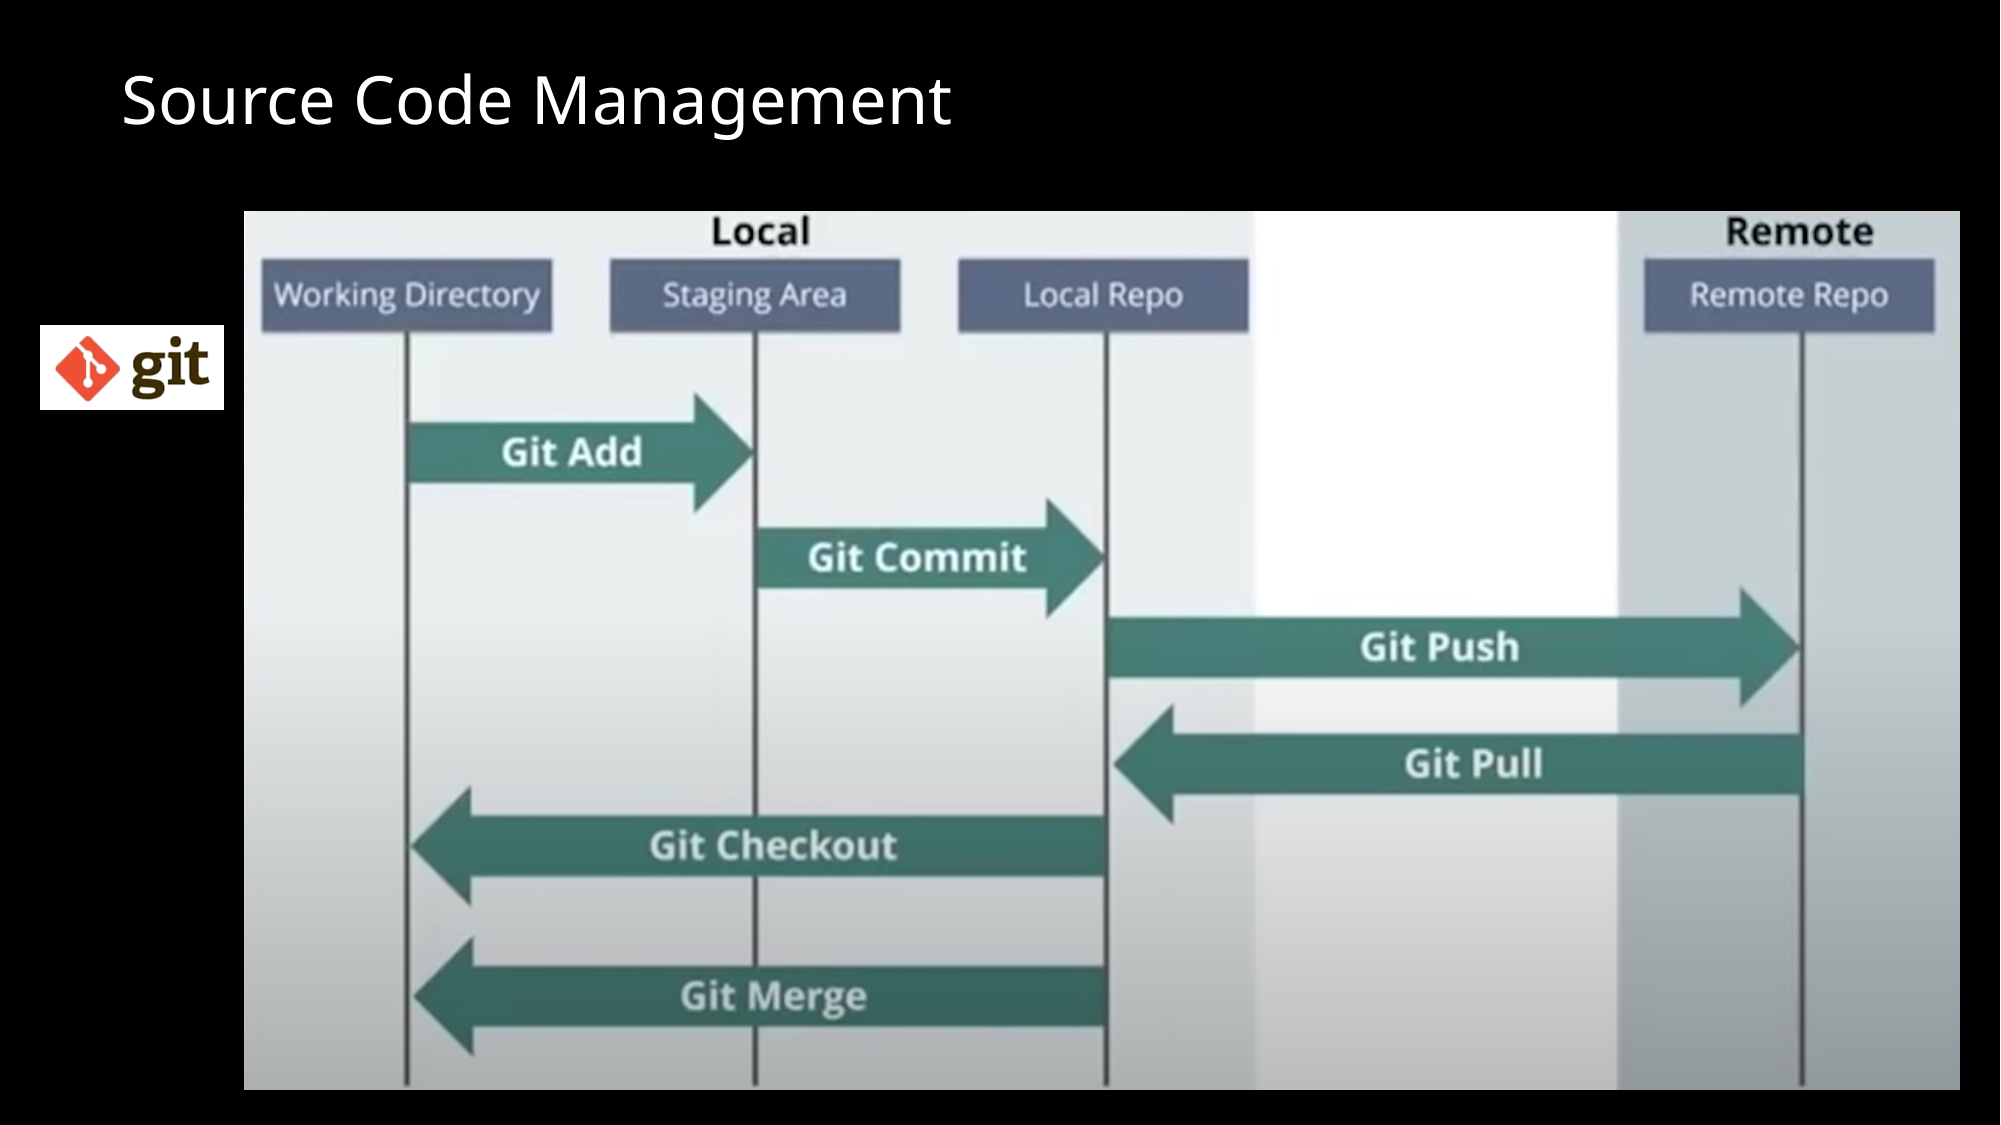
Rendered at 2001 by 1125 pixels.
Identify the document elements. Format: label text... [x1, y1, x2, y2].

title Source Code Management [106, 59, 1607, 167]
picture [244, 211, 1960, 1090]
picture [40, 324, 225, 411]
